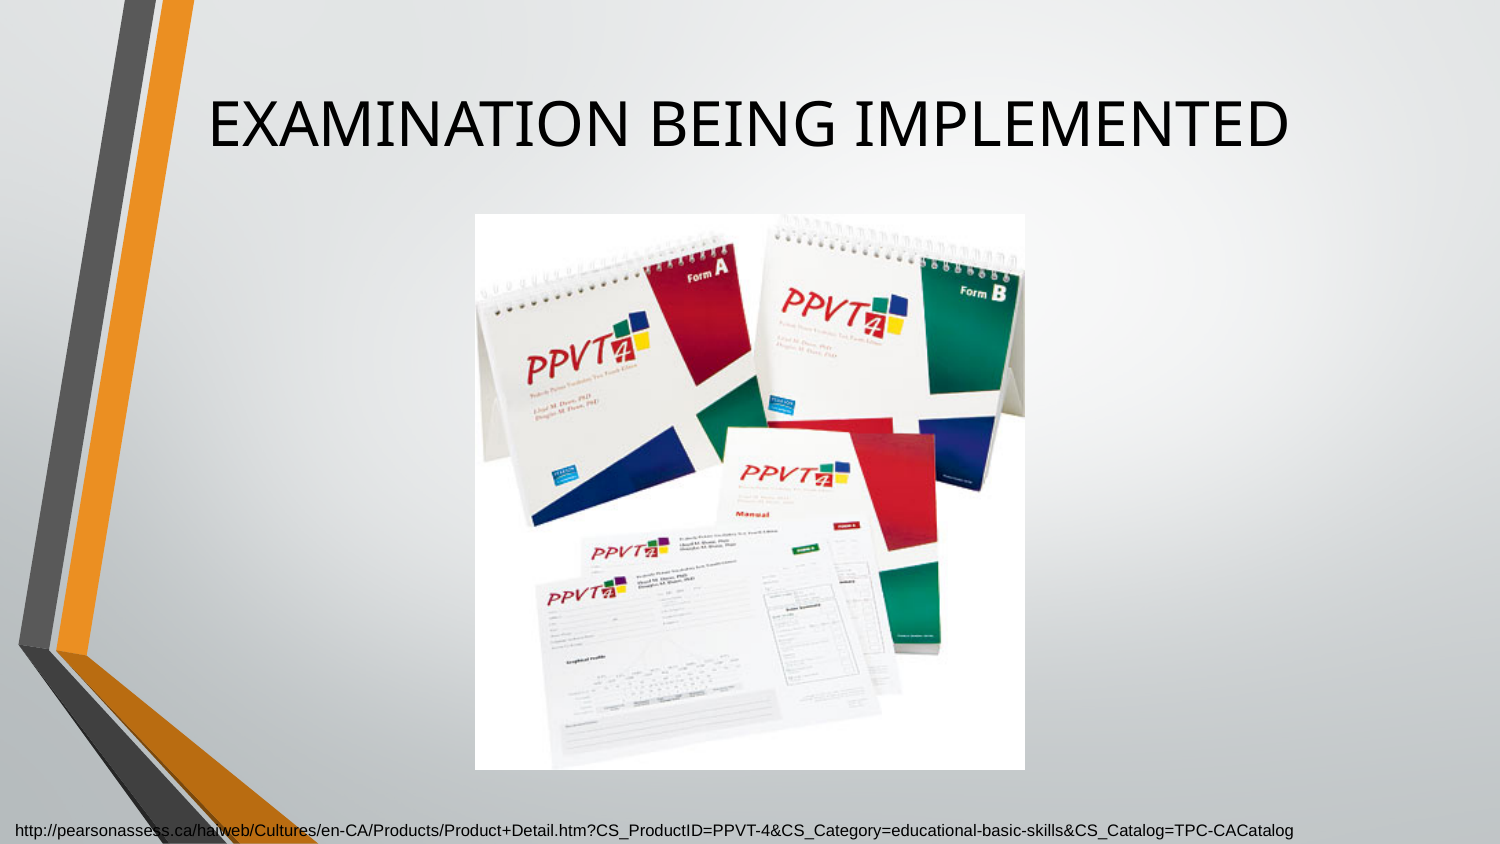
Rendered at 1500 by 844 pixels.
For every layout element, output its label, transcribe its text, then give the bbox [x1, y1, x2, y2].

title EXAMINATION BEING IMPLEMENTED [75, 33, 1425, 175]
picture [475, 213, 1025, 771]
text_box http://pearsonassess.ca/haiweb/Cultures/en-CA/Products/Product+Detail.htm?CS_ProductID=PPVT-4&CS_Category=educational-basic-skills&CS_Catalog=TPC-CACatalog [0, 816, 1500, 844]
